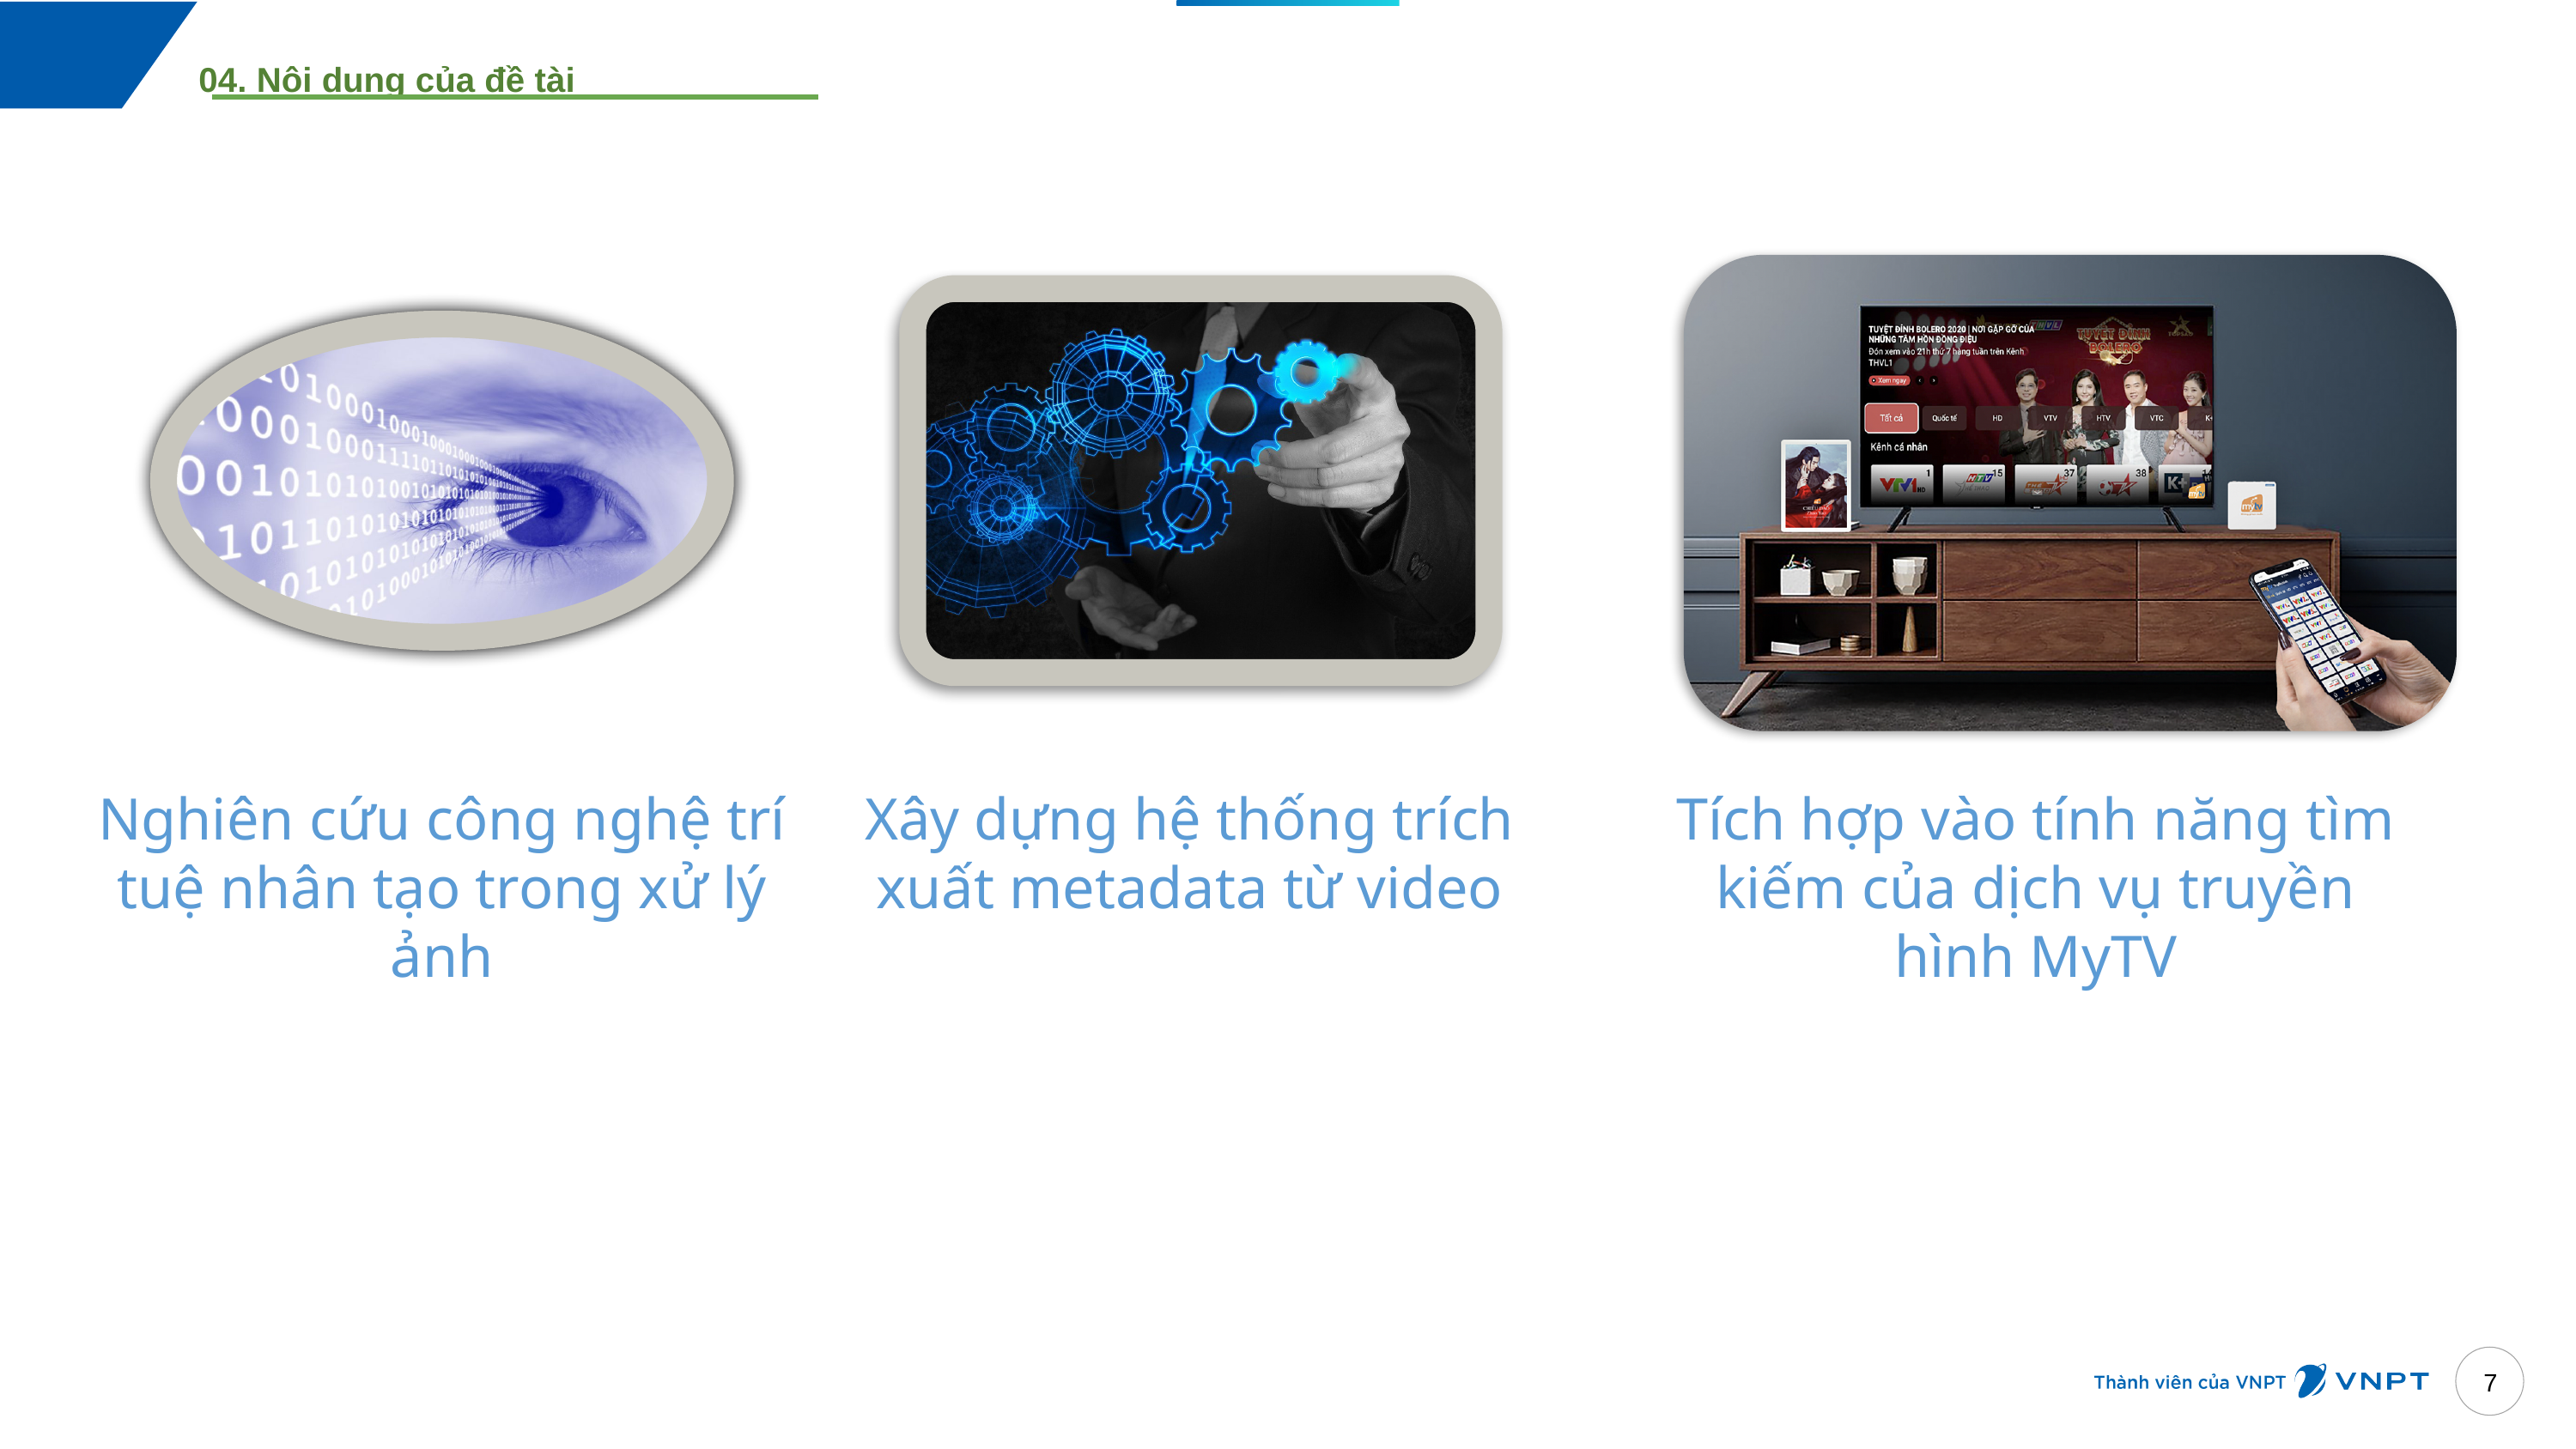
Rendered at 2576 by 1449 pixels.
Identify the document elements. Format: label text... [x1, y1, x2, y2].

picture [1683, 254, 2457, 731]
text_box 04. Nội dung của đề tài [180, 6, 2404, 114]
picture [912, 288, 1489, 673]
picture [2094, 1363, 2429, 1398]
text_box Tích hợp vào tính năng tìm kiếm của dịch vụ truyền hình MyTV [1635, 776, 2437, 942]
picture [163, 324, 721, 638]
text_box Nghiên cứu công nghệ trí tuệ nhân tạo trong xử lý ảnh [84, 776, 800, 953]
text_box [1176, 0, 1400, 7]
text_box 6 [2456, 1360, 2524, 1405]
text_box Xây dựng hệ thống trích xuất metadata từ video [818, 776, 1561, 923]
text_box [0, 0, 199, 110]
